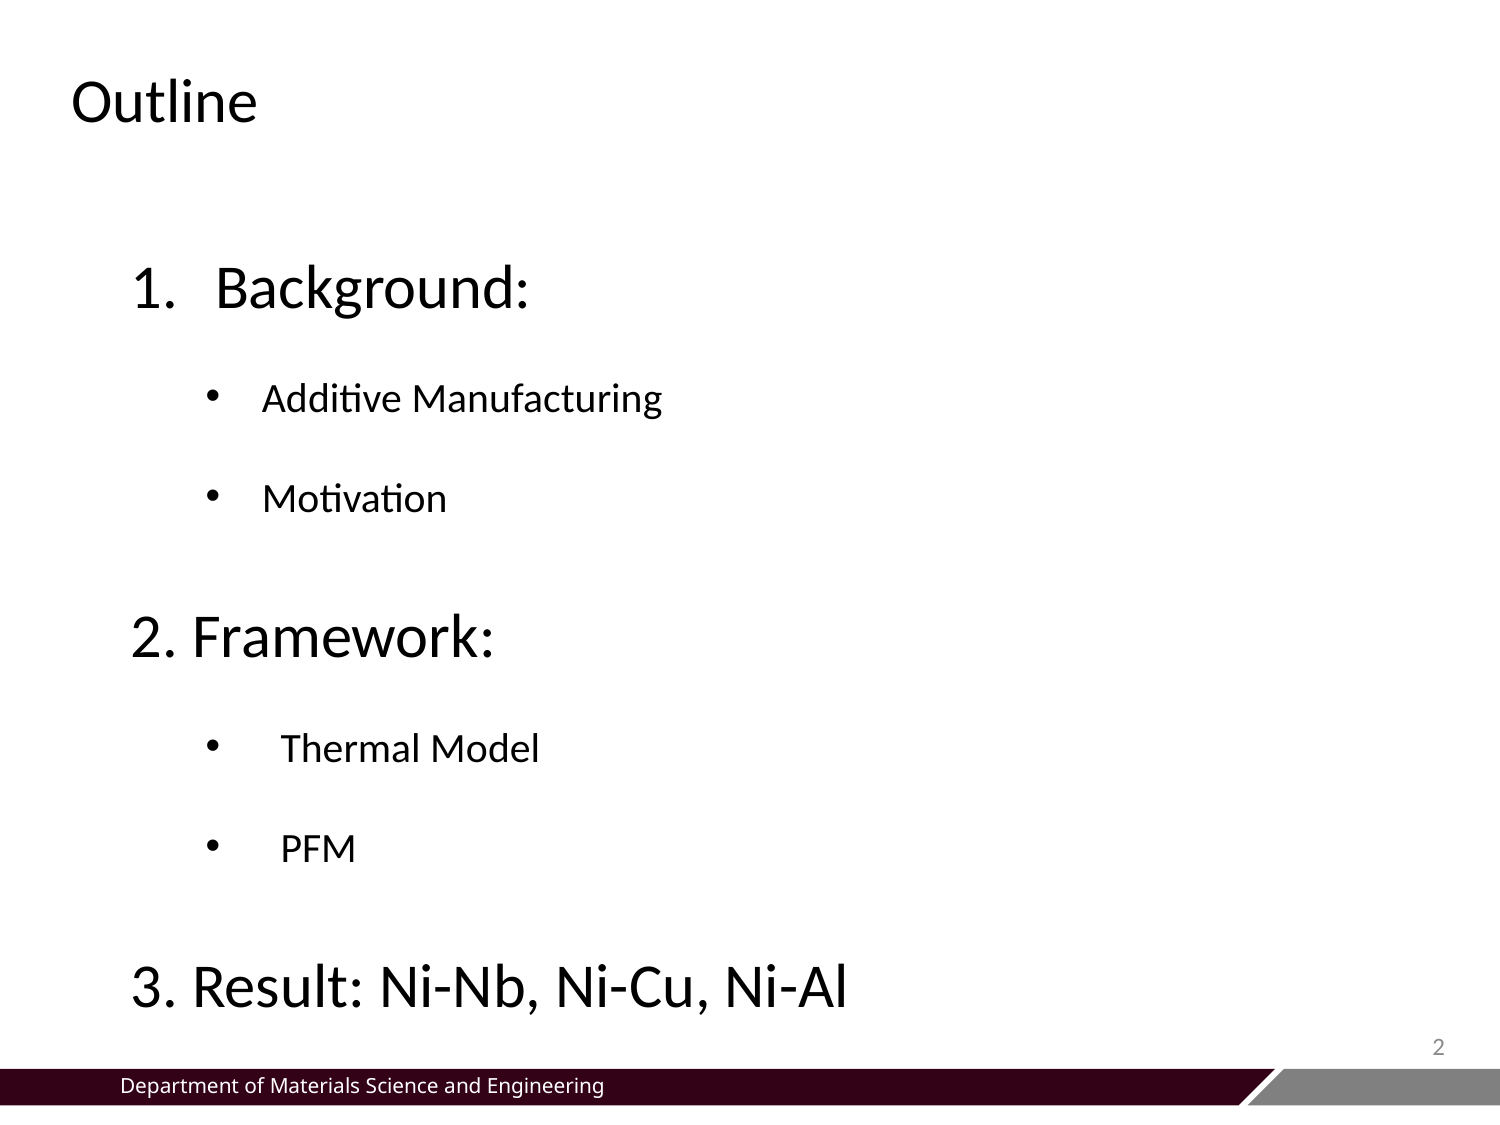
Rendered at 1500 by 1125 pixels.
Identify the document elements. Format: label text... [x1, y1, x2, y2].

slide_number 2 [1122, 1015, 1461, 1076]
text_box Outline [56, 53, 366, 143]
text_box Background: Additive Manufacturing Motivation 2. Framework: Thermal Model PFM 3. Result: Ni-Nb, Ni-Cu, Ni-Al [115, 163, 1292, 1028]
